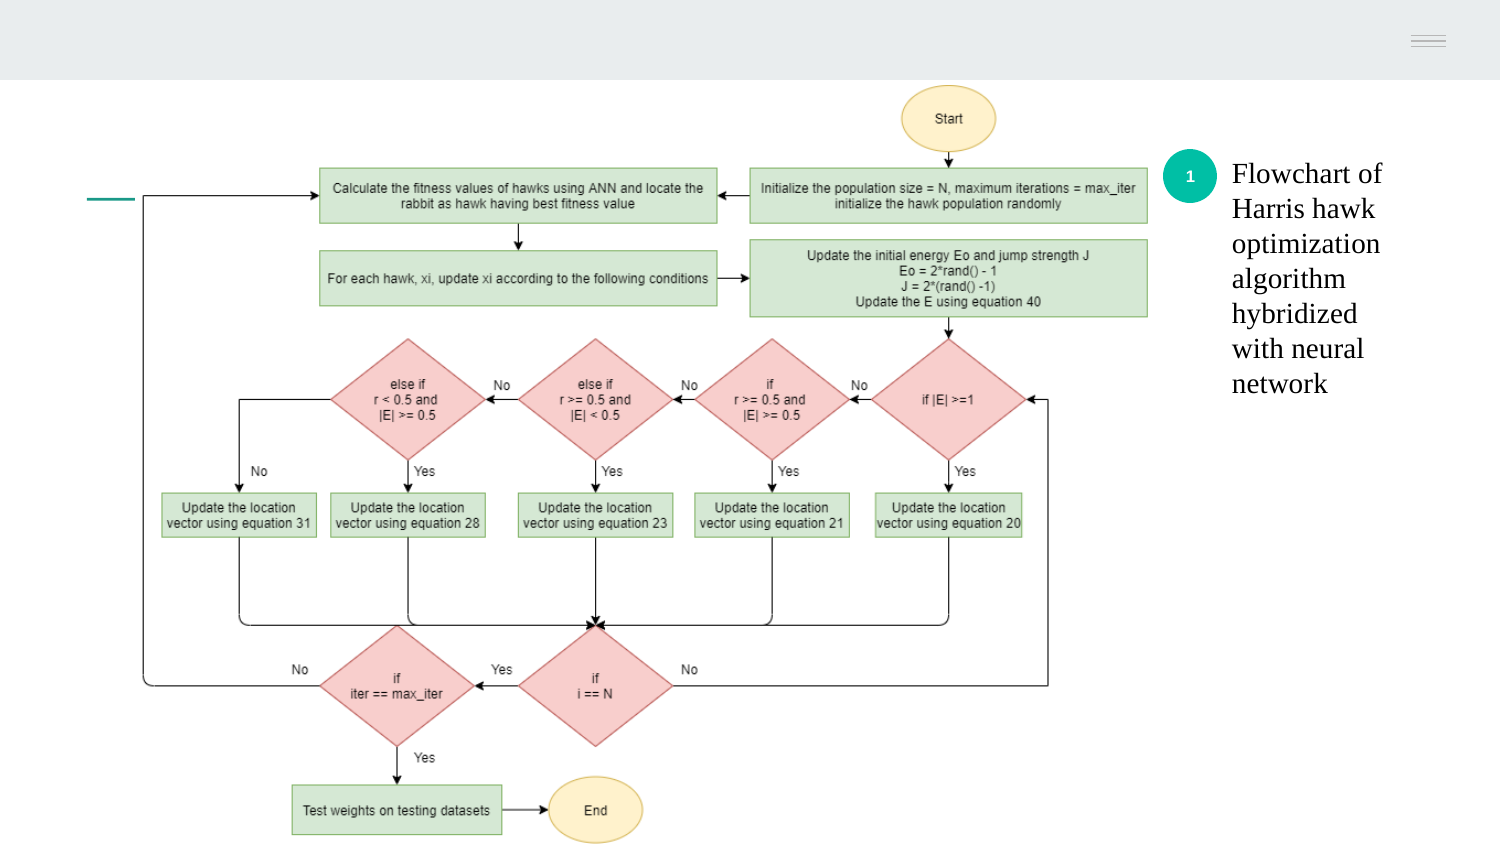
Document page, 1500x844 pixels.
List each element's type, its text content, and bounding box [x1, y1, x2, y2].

text_box 1 [1163, 149, 1217, 203]
picture [134, 85, 1149, 844]
text_box Flowchart of Harris hawk optimization algorithm hybridized with neural network [1216, 139, 1408, 743]
